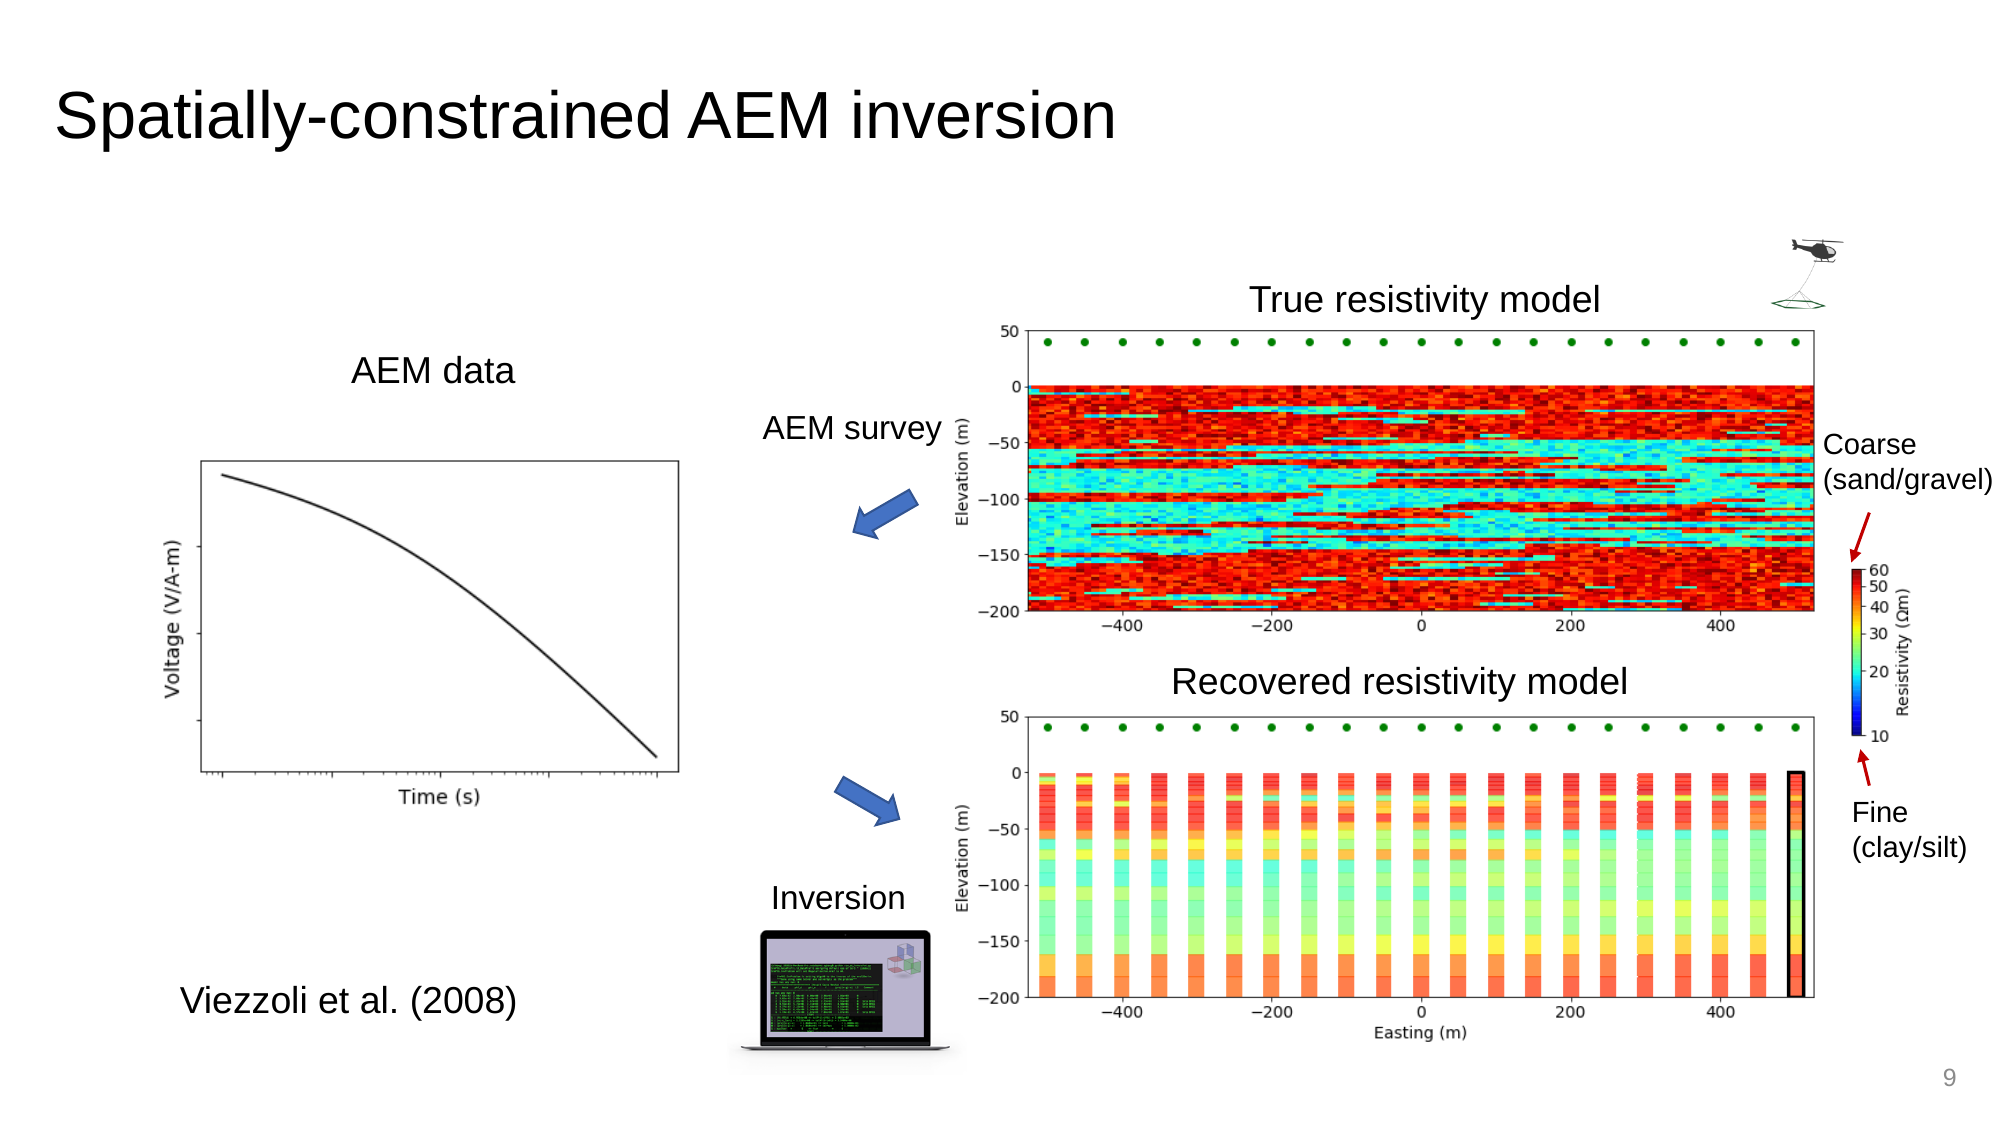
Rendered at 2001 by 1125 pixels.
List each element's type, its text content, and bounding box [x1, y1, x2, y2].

text_box Coarse (sand/gravel) [1922, 418, 2000, 503]
text_box Fine (clay/silt) [1922, 785, 2000, 871]
slide_number 9 [1521, 1047, 1972, 1107]
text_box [1851, 512, 1870, 563]
title Spatially-constrained AEM inversion [39, 39, 1927, 196]
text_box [1860, 749, 1870, 786]
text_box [700, 217, 1922, 1075]
text_box Viezzoli et al. (2008) [164, 968, 539, 1029]
text_box AEM data [193, 338, 674, 399]
picture [155, 452, 688, 817]
